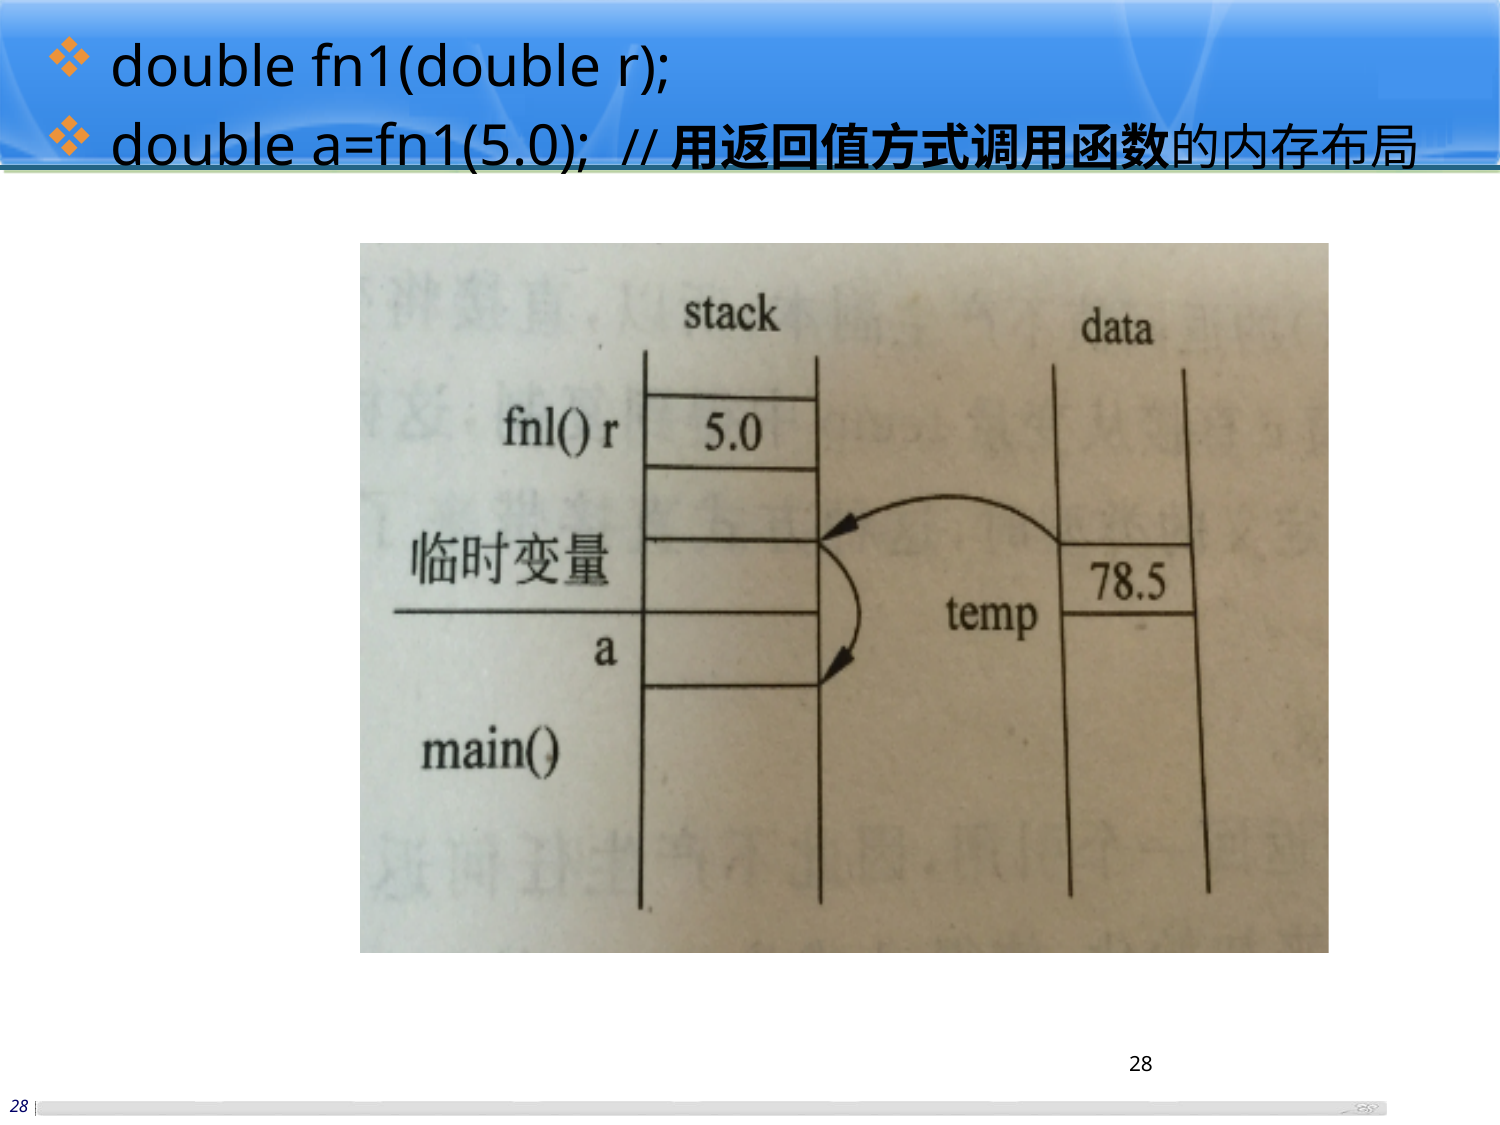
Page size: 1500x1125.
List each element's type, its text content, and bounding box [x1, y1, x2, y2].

picture [0, 0, 1500, 165]
picture [35, 1101, 1387, 1116]
list double fn1(double r); double a=fn1(5.0); //用返回值方式调用函数的内存布局 [29, 22, 1471, 175]
picture [359, 243, 1329, 953]
footer 28 [1114, 1042, 1500, 1103]
